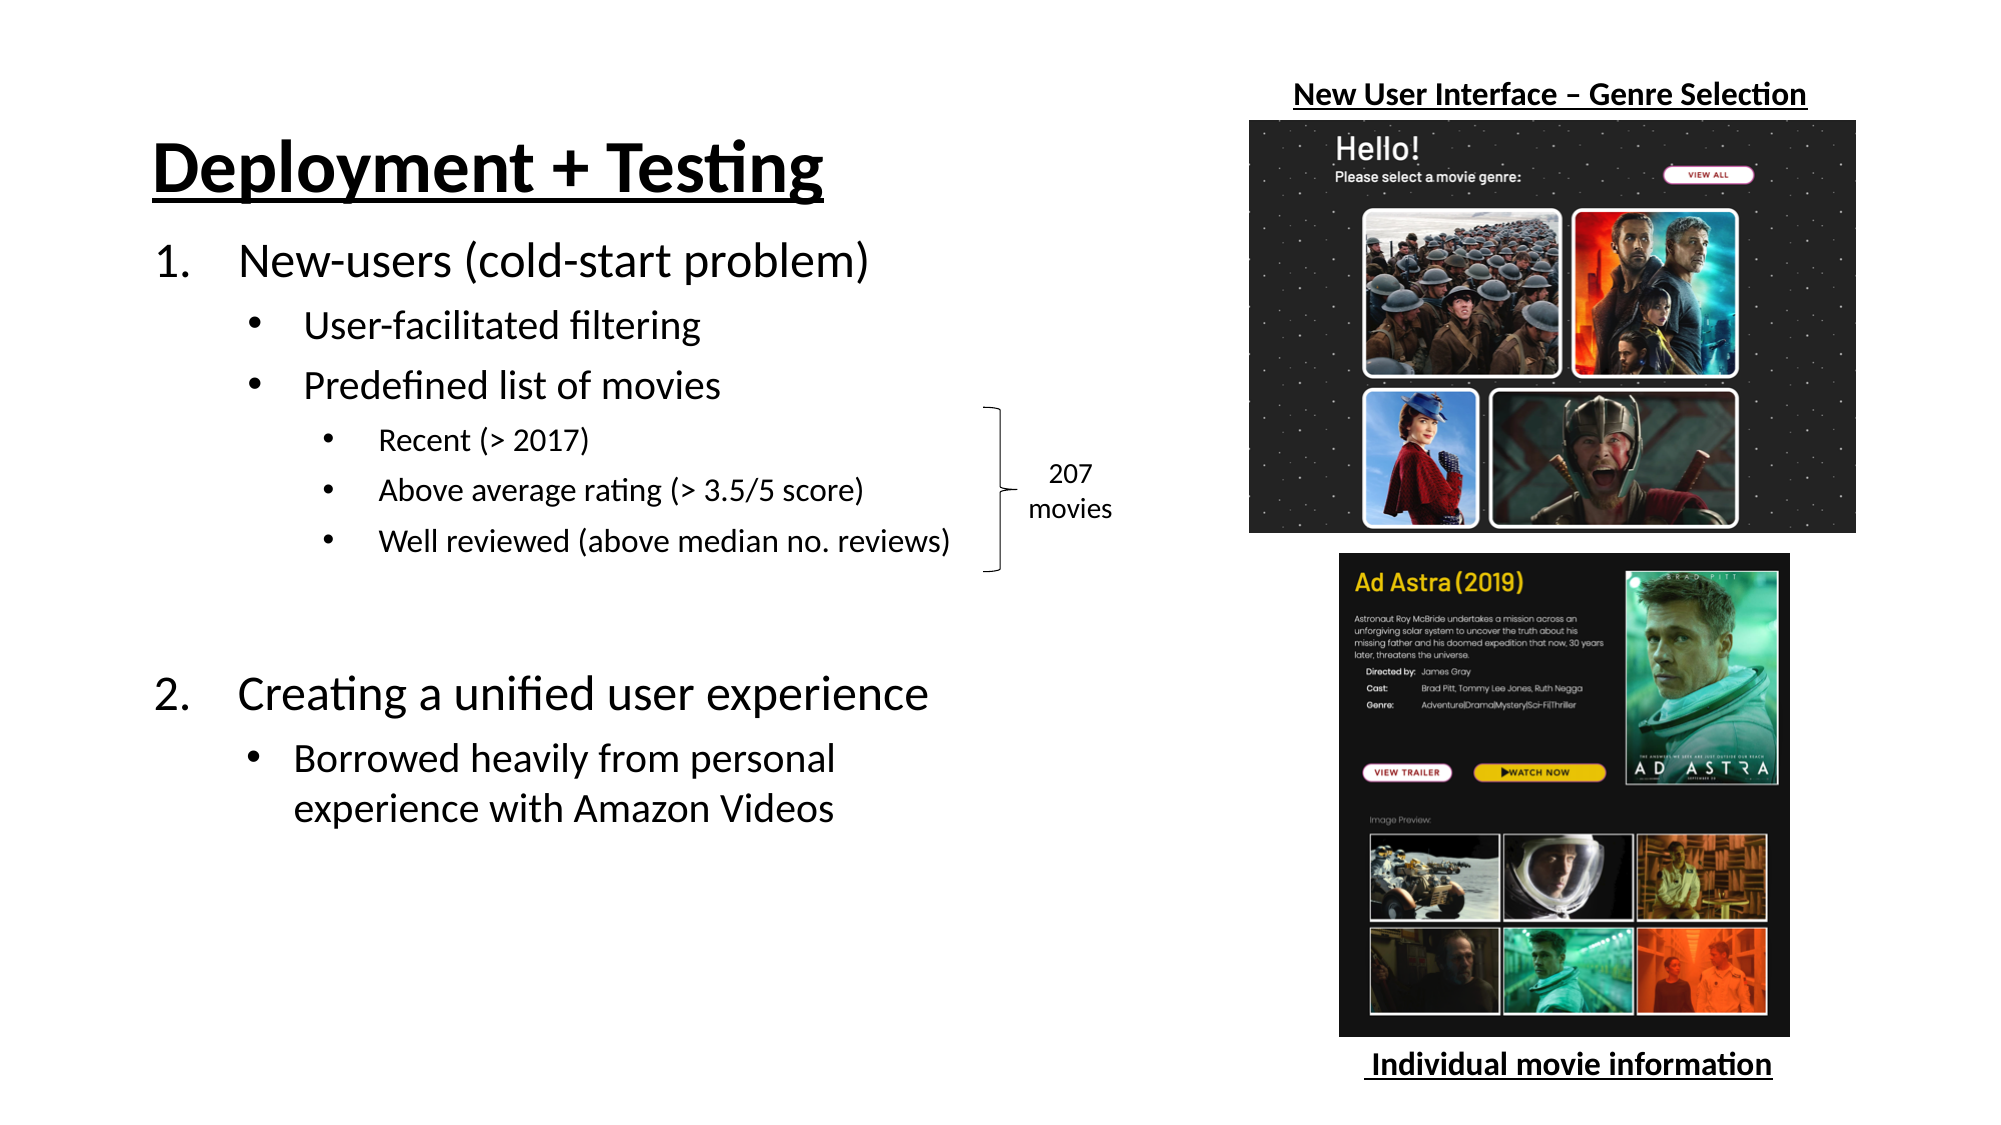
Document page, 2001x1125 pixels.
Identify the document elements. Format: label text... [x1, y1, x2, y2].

text_box Individual movie information [1268, 1034, 1868, 1090]
picture [1249, 120, 1856, 533]
list New-users (cold-start problem) User-facilitated filtering Predefined list of movies Recent (> 2017) Above average rating (> 3.5/5 score) Well reviewed (above median no. reviews) Creating a unified user experience Borrowed heavily from personal experience with Amazon Videos [137, 219, 1016, 1031]
picture [1339, 553, 1790, 1037]
text_box 207 movies [999, 446, 1142, 532]
title Deployment + Testing [137, 59, 1863, 278]
text_box [983, 406, 1001, 573]
text_box New User Interface – Genre Selection [1158, 64, 1943, 120]
